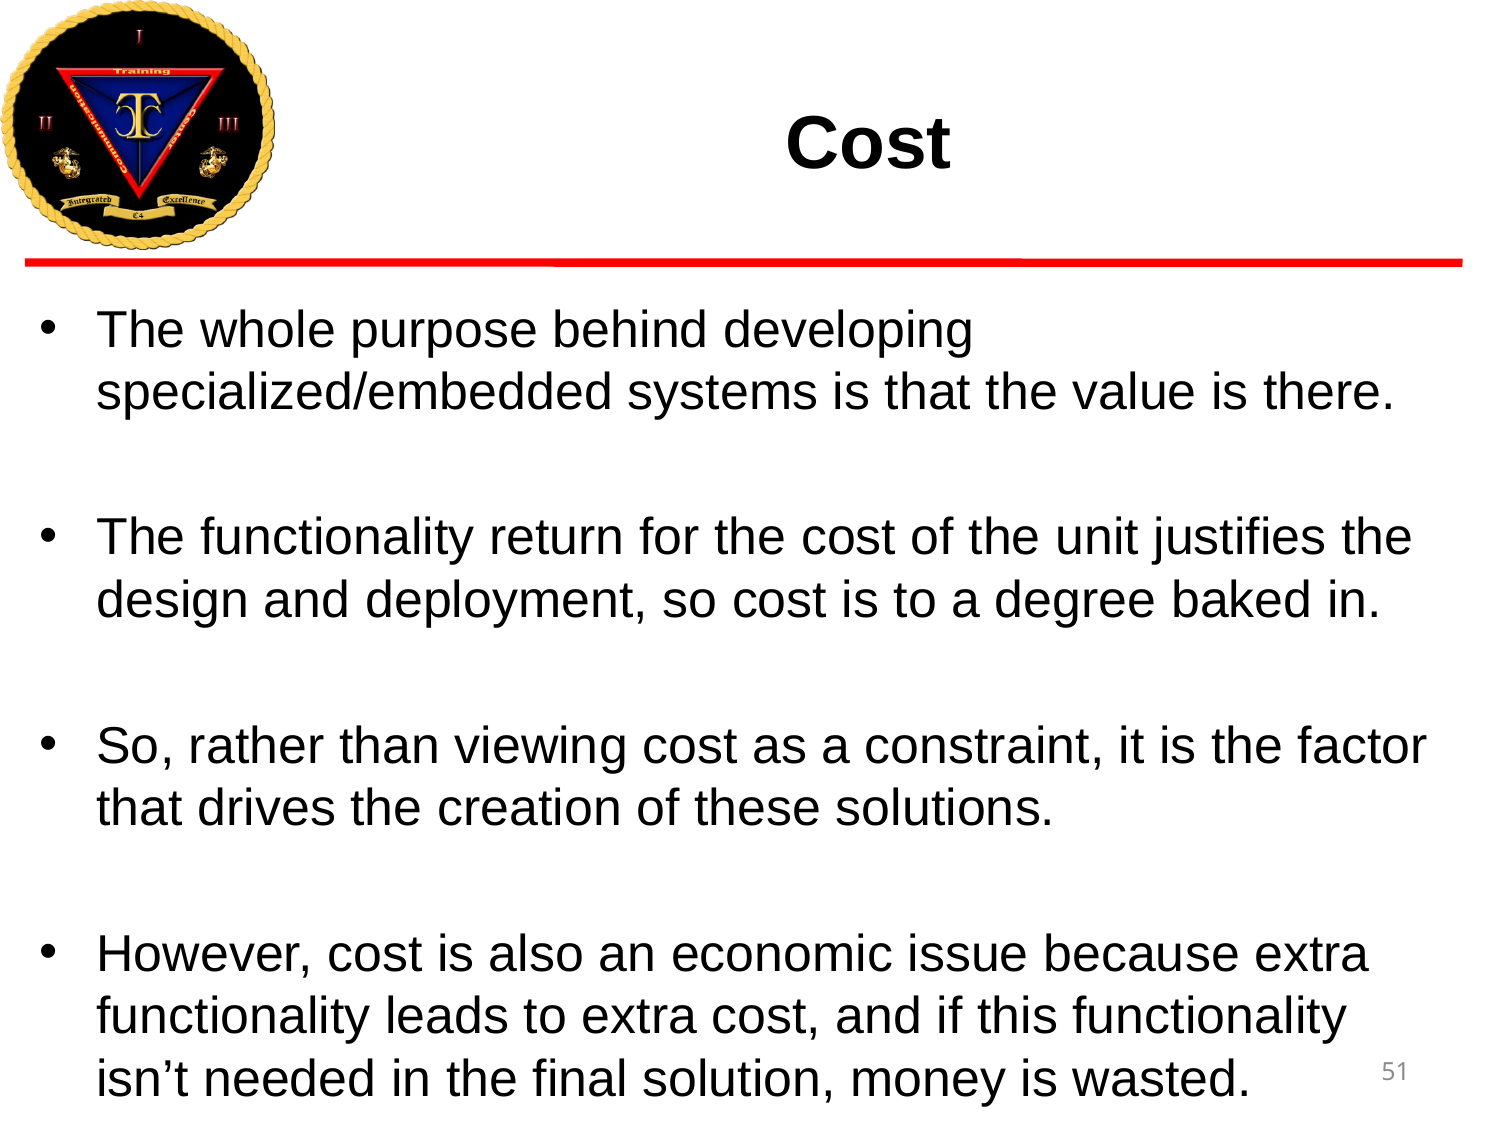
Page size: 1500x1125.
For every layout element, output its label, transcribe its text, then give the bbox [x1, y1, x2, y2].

title Cost [274, 44, 1463, 233]
picture [0, 0, 275, 250]
slide_number 51 [1074, 1042, 1425, 1103]
list The whole purpose behind developing specialized/embedded systems is that the value is there. The functionality return for the cost of the unit justifies the design and deployment, so cost is to a degree baked in. So, rather than viewing cost as a constraint, it is the factor that drives the creation of these solutions. However, cost is also an economic issue because extra functionality leads to extra cost, and if this functionality isn’t needed in the final solution, money is wasted. [24, 287, 1463, 1125]
